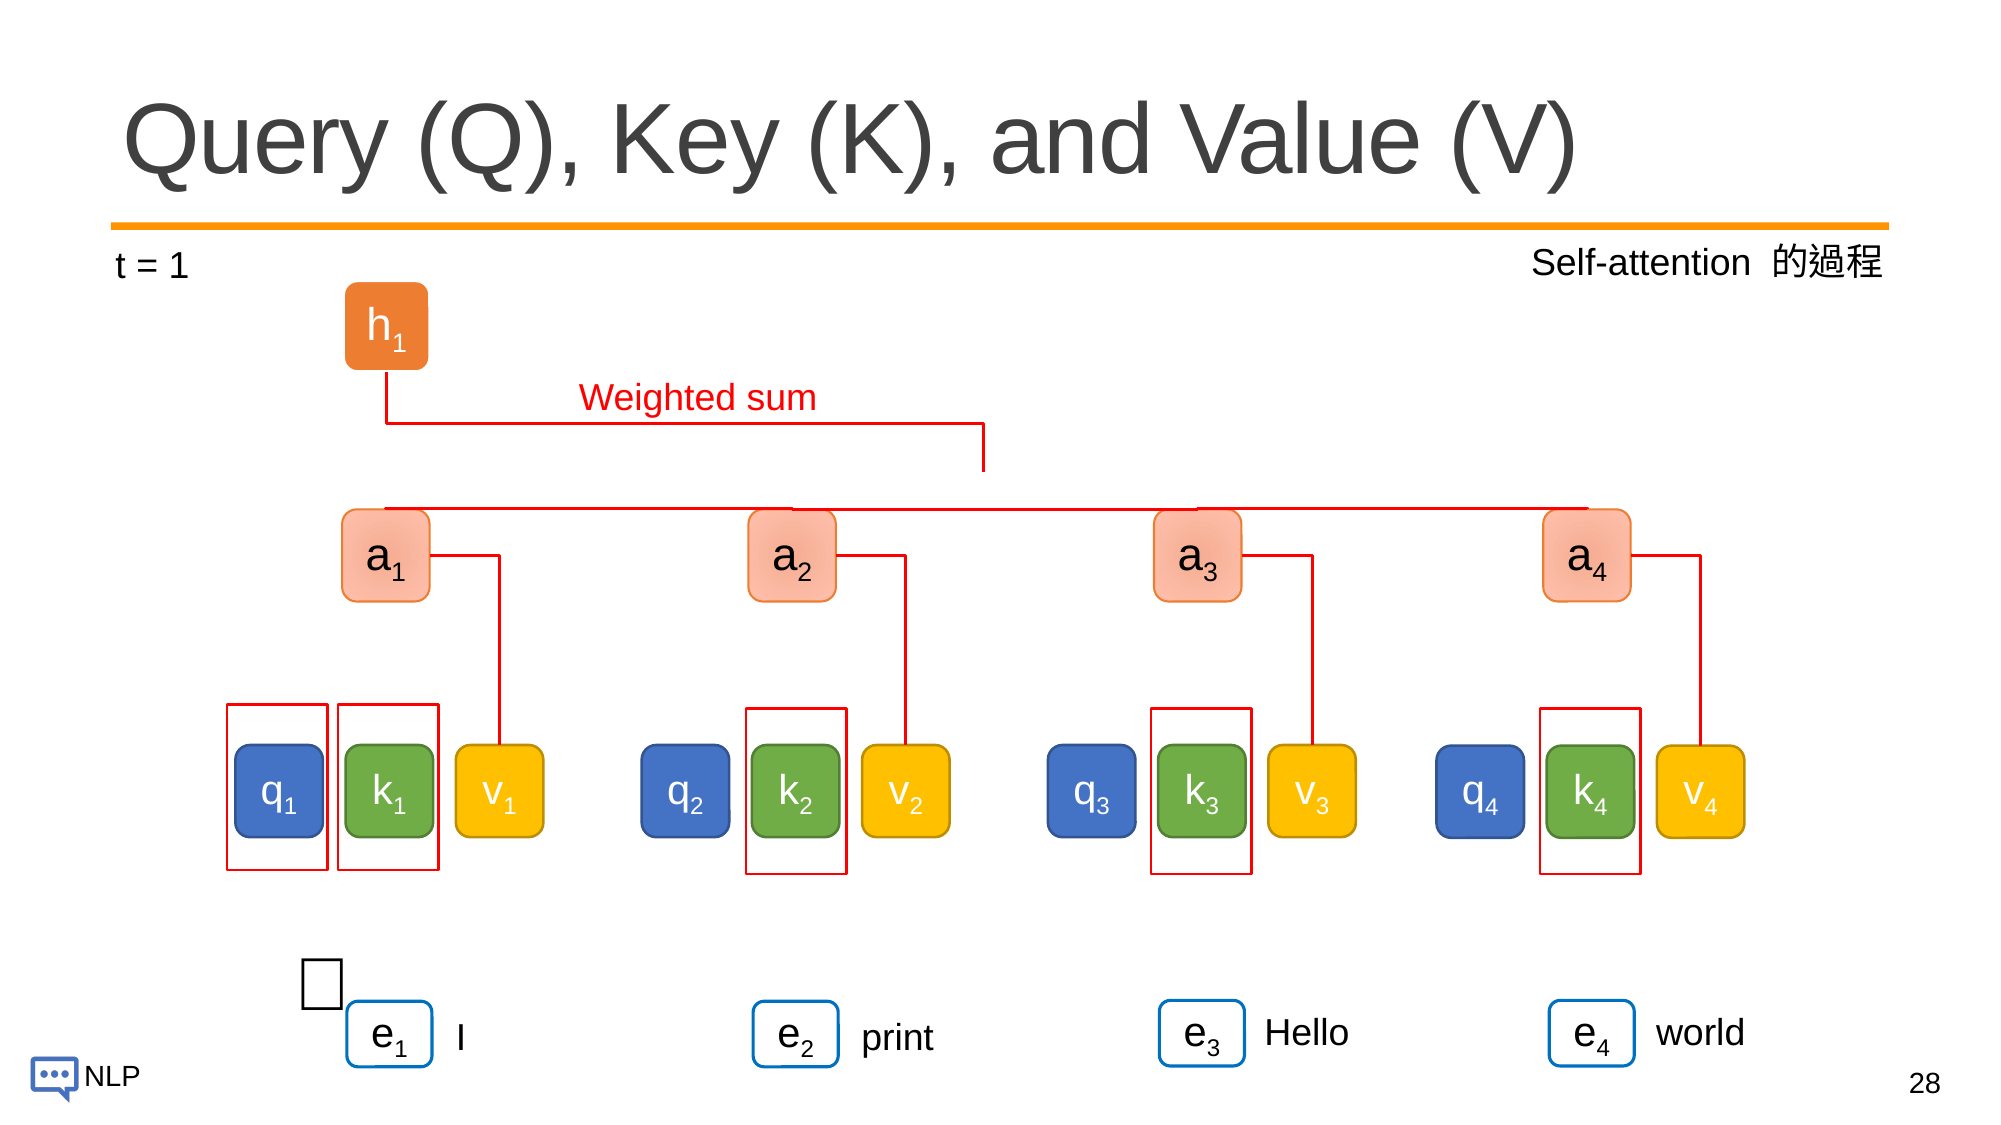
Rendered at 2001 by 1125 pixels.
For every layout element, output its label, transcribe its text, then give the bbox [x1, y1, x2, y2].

text_box I [441, 1005, 482, 1066]
text_box a3 [1152, 510, 1243, 603]
title Query (Q), Key (K), and Value (V) [107, 58, 1899, 228]
picture [23, 1047, 86, 1110]
text_box q3 [1046, 743, 1137, 839]
text_box v3 [1267, 743, 1358, 839]
text_box q4 [1435, 744, 1526, 840]
text_box Weighted sum [564, 365, 585, 426]
text_box print [846, 1005, 950, 1066]
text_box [429, 554, 501, 746]
text_box v2 [860, 743, 951, 839]
text_box a1 [341, 508, 431, 603]
text_box [1150, 707, 1253, 875]
text_box v1 [454, 743, 545, 839]
slide_number 28 [1740, 1052, 1957, 1113]
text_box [1241, 554, 1313, 746]
text_box q2 [640, 743, 731, 839]
text_box Hello [1249, 1000, 1364, 1061]
text_box 🎯 [243, 927, 403, 1033]
text_box h1 [340, 278, 433, 375]
text_box world [1641, 1000, 1761, 1061]
text_box t = 1 [61, 233, 244, 294]
text_box e3 [1158, 999, 1246, 1068]
text_box v4 [1655, 744, 1746, 840]
text_box [745, 707, 848, 875]
text_box a4 [1542, 508, 1632, 603]
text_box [835, 554, 907, 746]
text_box [337, 703, 440, 871]
text_box e1 [345, 999, 434, 1069]
text_box Self-attention 的過程 [1430, 230, 1899, 291]
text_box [634, 123, 736, 722]
text_box e4 [1547, 999, 1636, 1068]
text_box a2 [747, 510, 837, 603]
text_box [226, 703, 329, 871]
text_box [1539, 707, 1642, 875]
text_box e2 [751, 999, 840, 1069]
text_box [1630, 554, 1702, 747]
text_box Weighted sum [745, 365, 852, 426]
text_box Weighted sum [597, 365, 631, 426]
